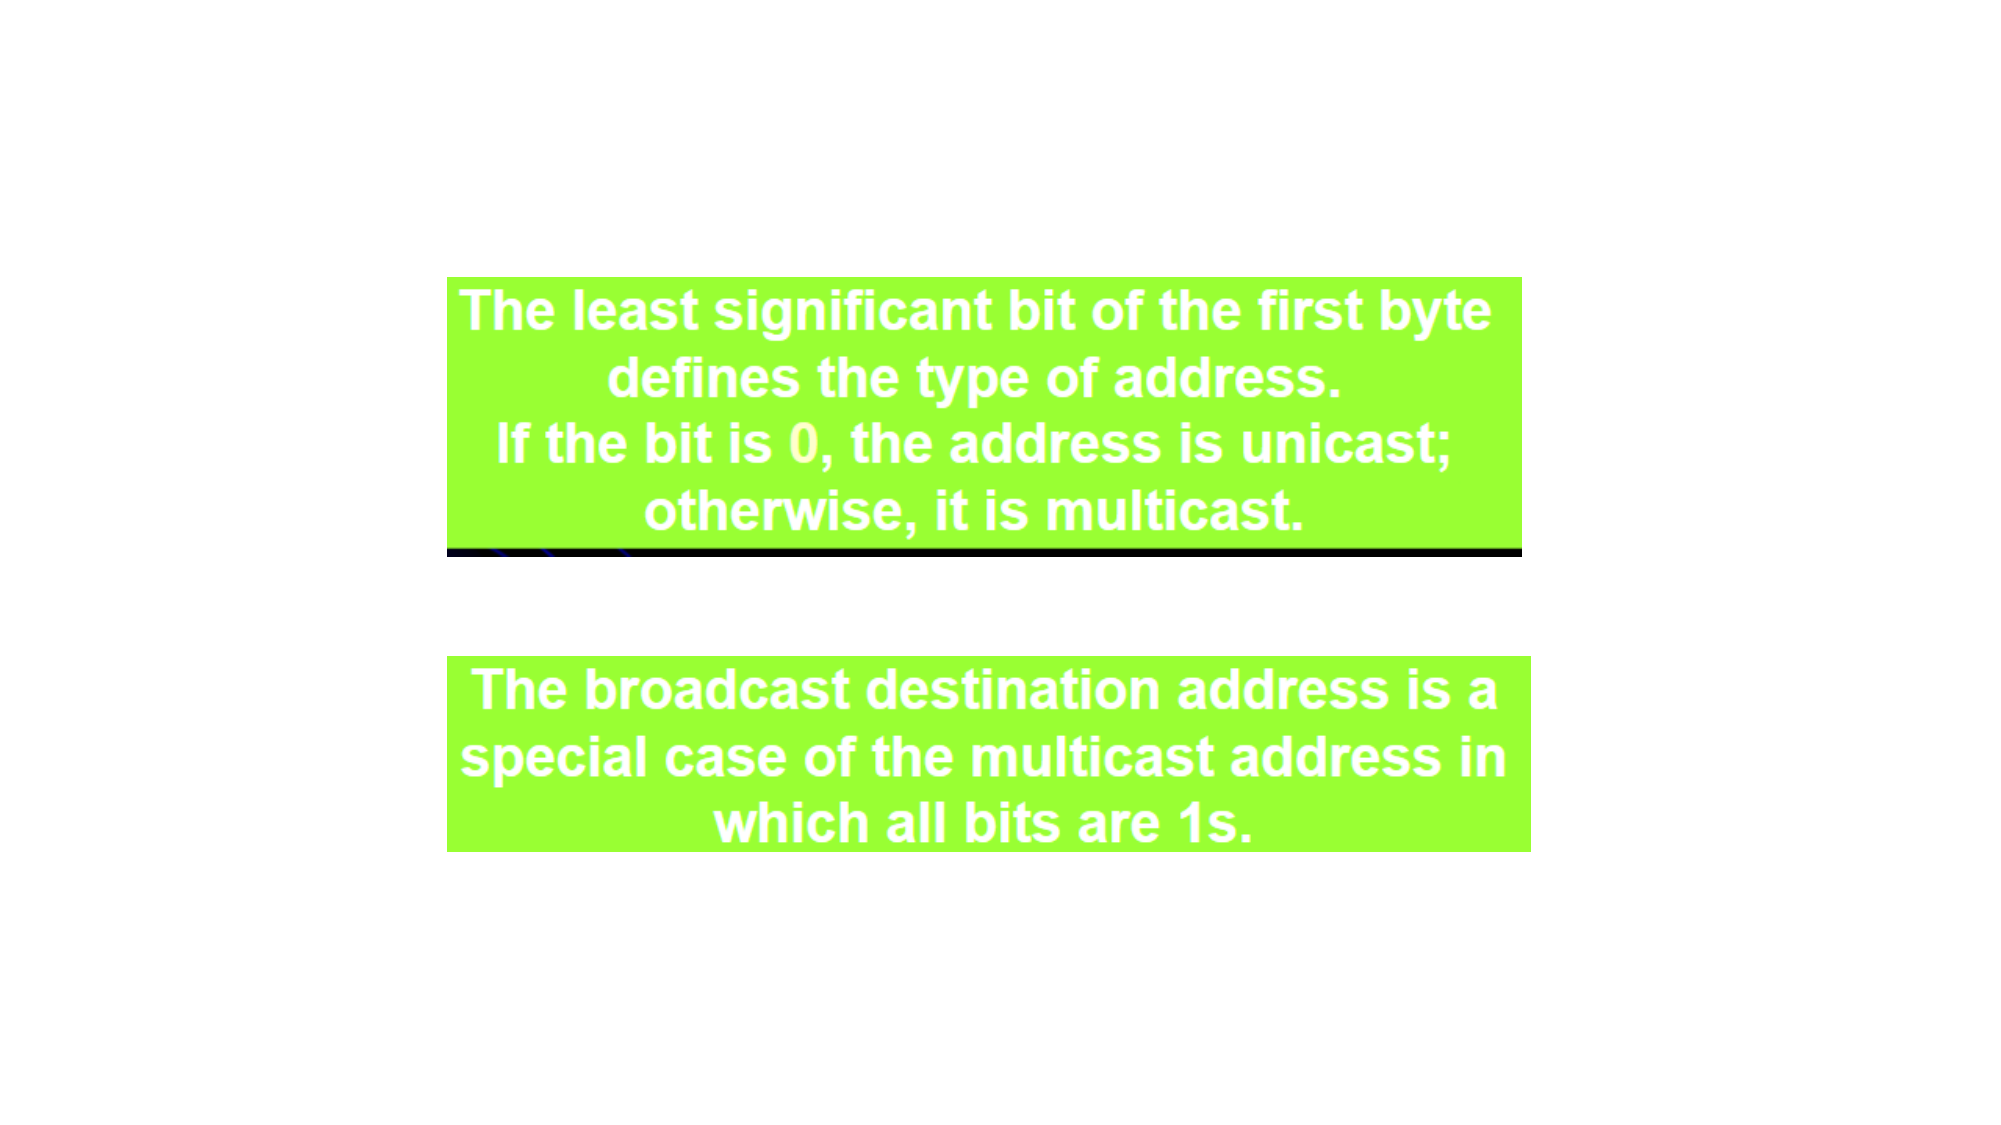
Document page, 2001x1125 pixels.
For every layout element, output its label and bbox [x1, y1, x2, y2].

picture [447, 656, 1531, 852]
picture [447, 276, 1522, 558]
